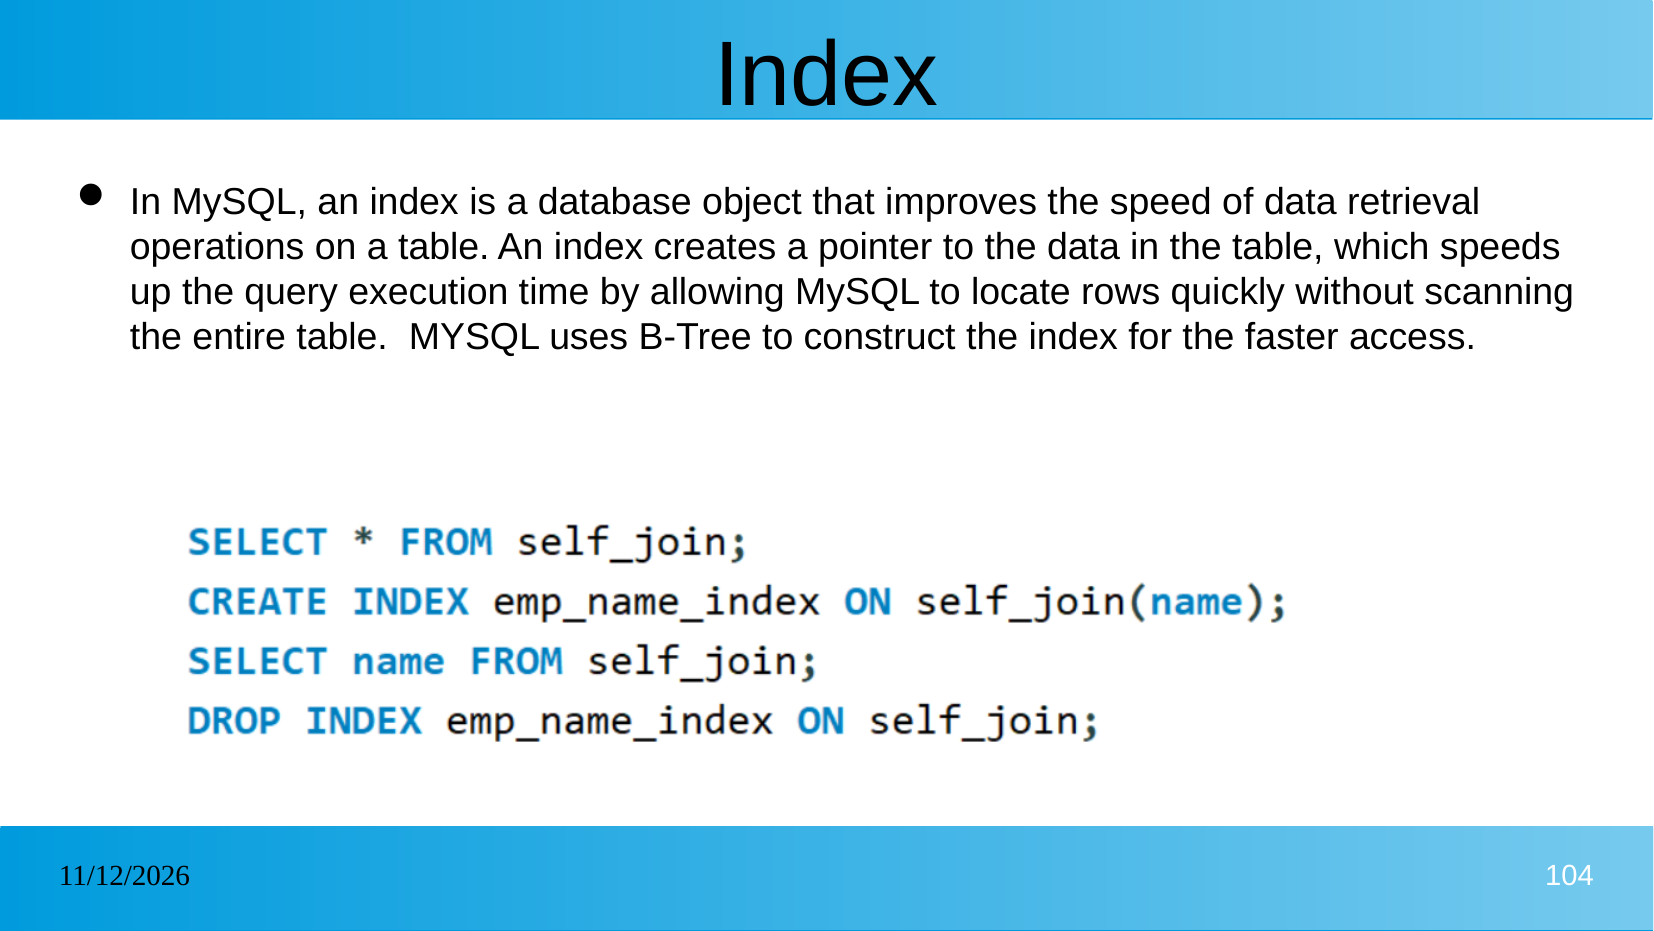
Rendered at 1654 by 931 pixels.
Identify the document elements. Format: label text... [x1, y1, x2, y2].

list In MySQL, an index is a database object that improves the speed of data retrieval operations on a table. An index creates a pointer to the data in the table, which speeds up the query execution time by allowing MySQL to locate rows quickly without scanning the entire table. MYSQL uses B-Tree to construct the index for the faster access. [59, 177, 1595, 768]
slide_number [59, 856, 443, 915]
slide_number 104 [1210, 856, 1595, 915]
picture [170, 501, 1300, 792]
title Index [59, 29, 1595, 108]
